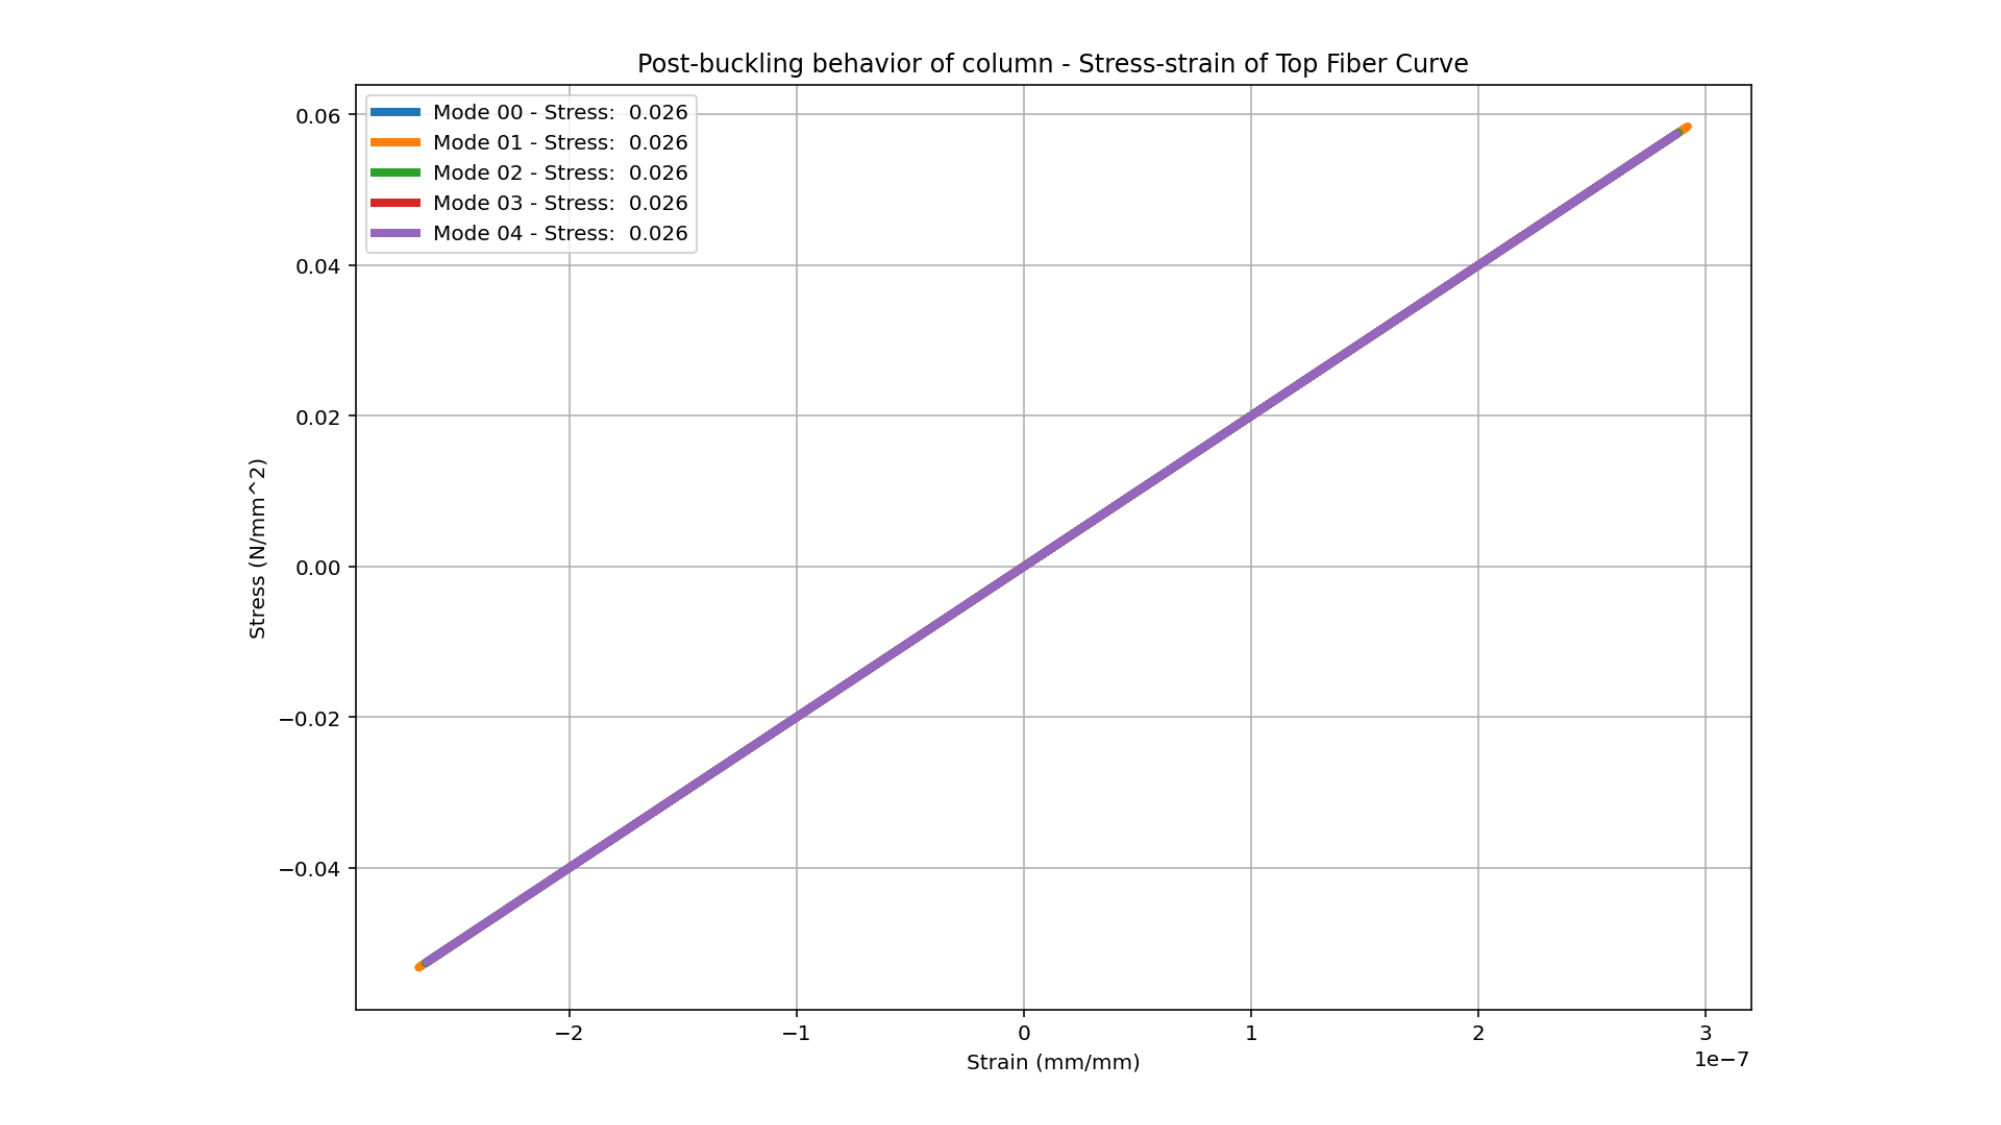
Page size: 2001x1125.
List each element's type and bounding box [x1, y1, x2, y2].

picture [233, 37, 1767, 1087]
